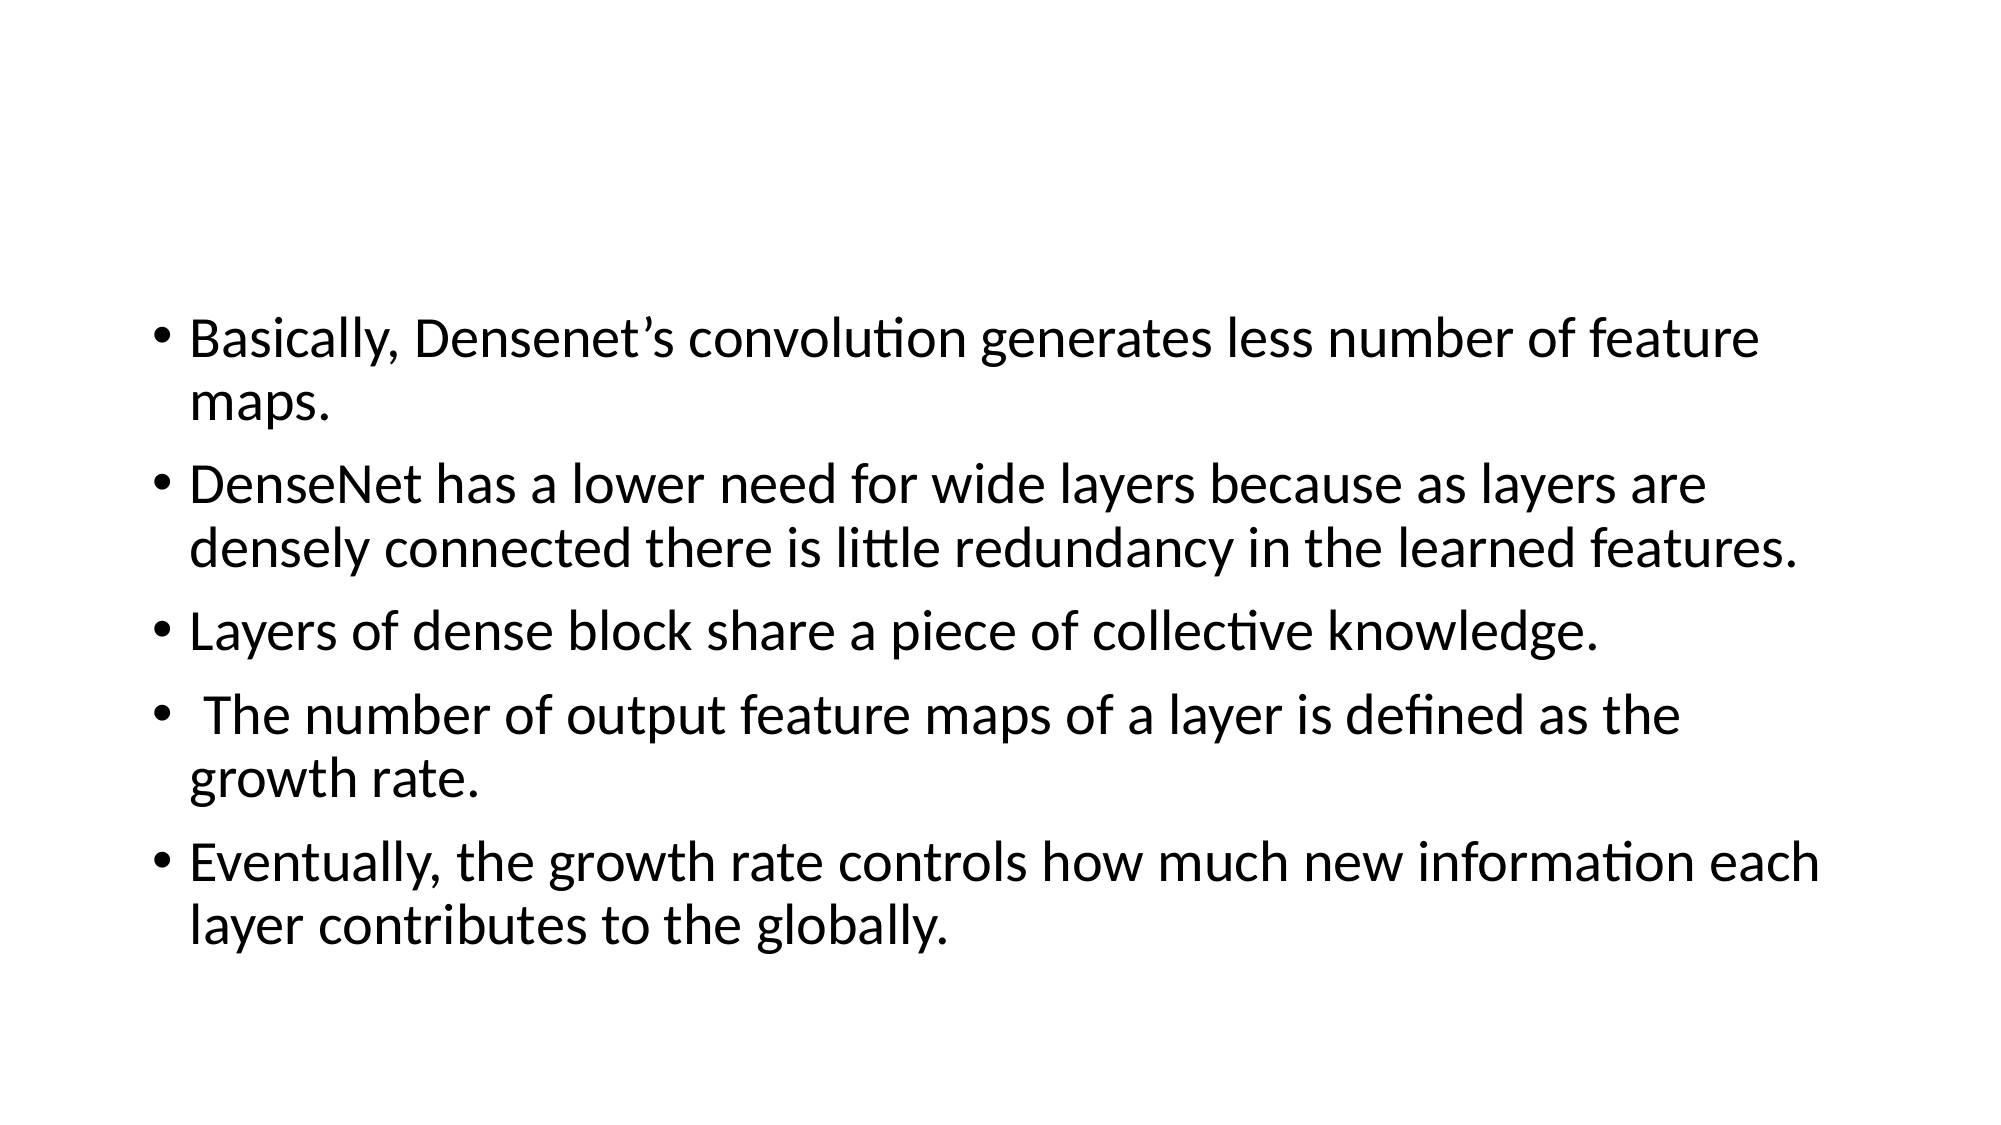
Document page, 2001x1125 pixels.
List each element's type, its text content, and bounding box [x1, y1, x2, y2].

list Basically, Densenet’s convolution generates less number of feature maps. DenseNet has a lower need for wide layers because as layers are densely connected there is little redundancy in the learned features. Layers of dense block share a piece of collective knowledge. The number of output feature maps of a layer is defined as the growth rate. Eventually, the growth rate controls how much new information each layer contributes to the globally. [137, 299, 1863, 1014]
